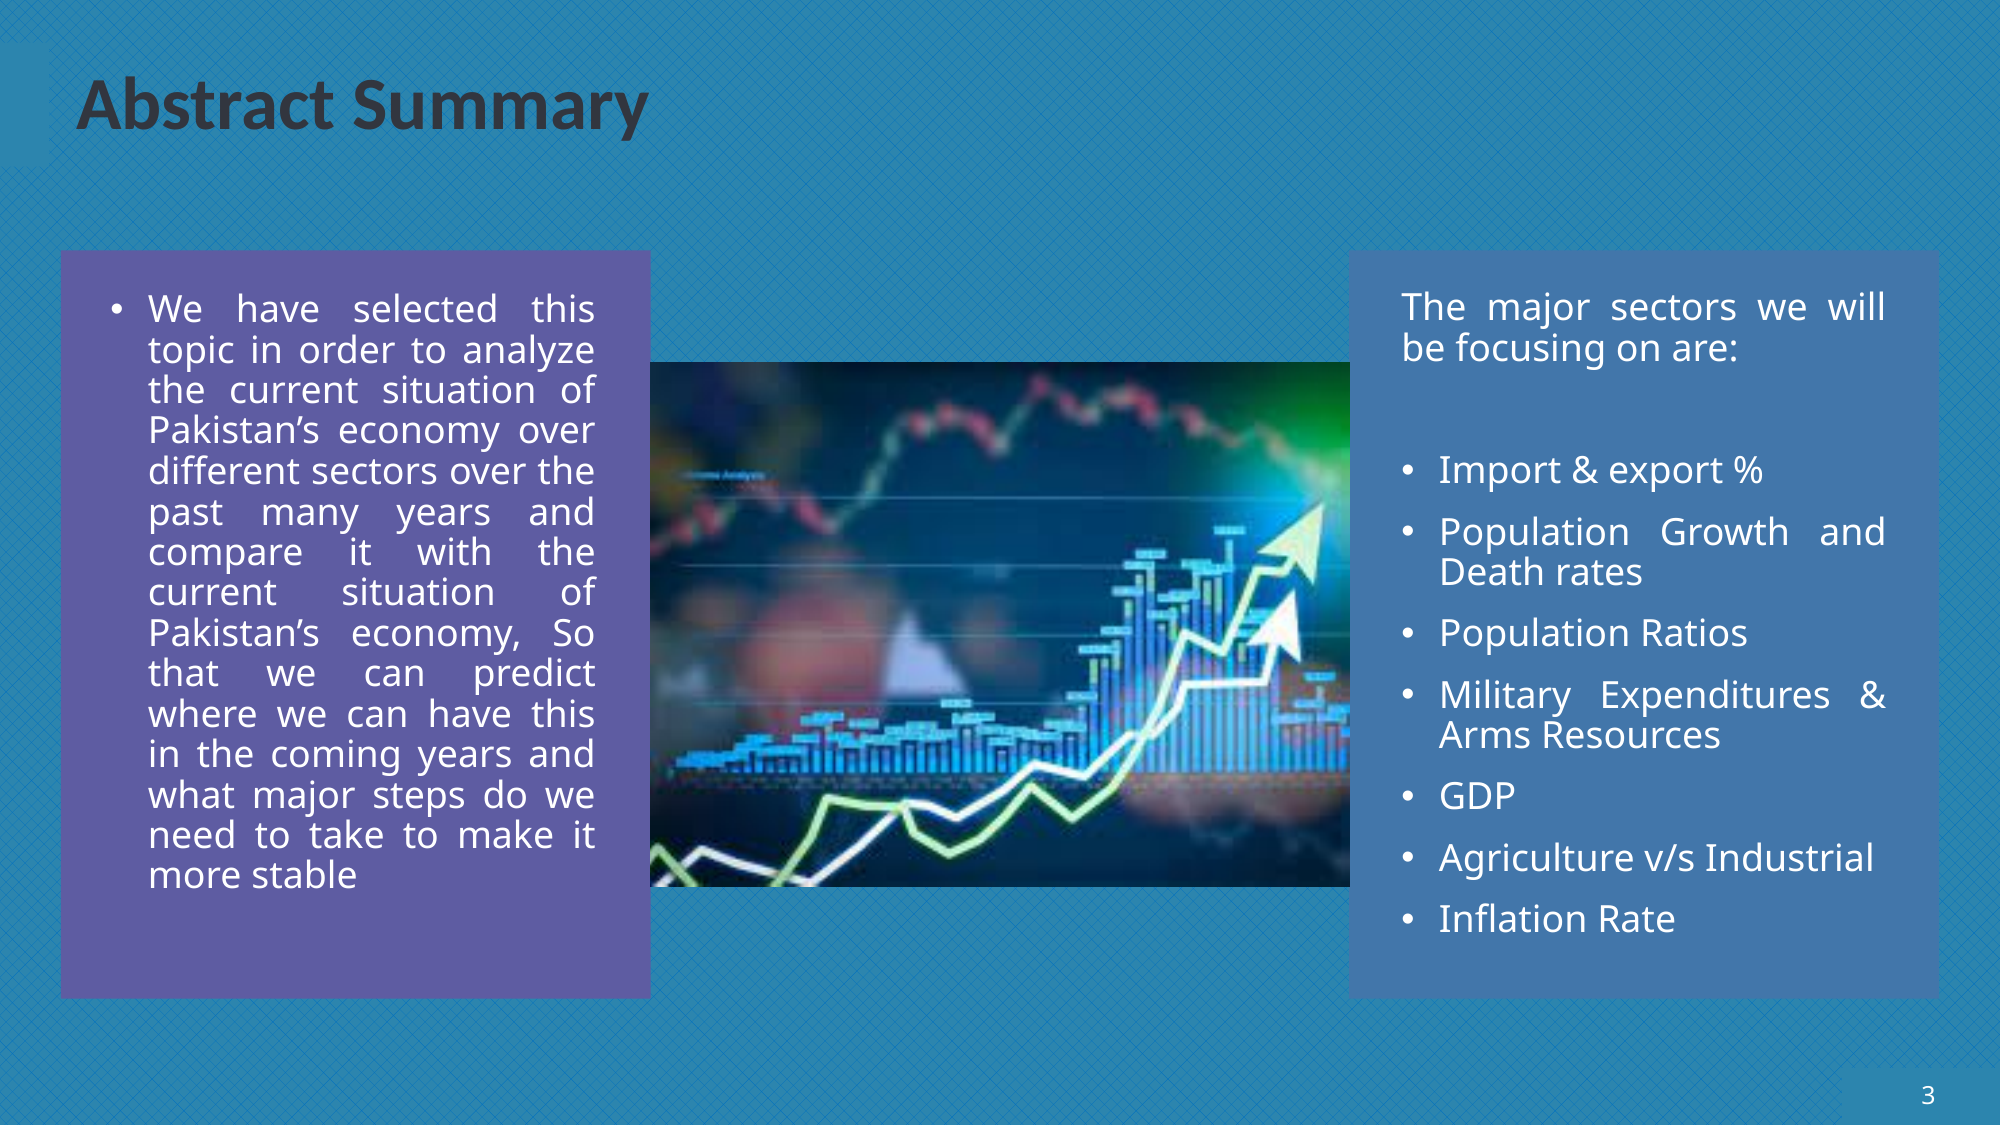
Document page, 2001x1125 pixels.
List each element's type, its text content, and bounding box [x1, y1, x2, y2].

list We have selected this topic in order to analyze the current situation of Pakistan’s economy over different sectors over the past many years and compare it with the current situation of Pakistan’s economy, So that we can predict where we can have this in the coming years and what major steps do we need to take to make it more stable [95, 282, 611, 971]
slide_number 3 [1889, 1079, 1951, 1114]
title Abstract Summary [60, 42, 1951, 168]
list The major sectors we will be focusing on are: Import & export % Population Growth and Death rates Population Ratios Military Expenditures & Arms Resources GDP Agriculture v/s Industrial Inflation Rate [1386, 280, 1902, 969]
picture [650, 362, 1350, 887]
